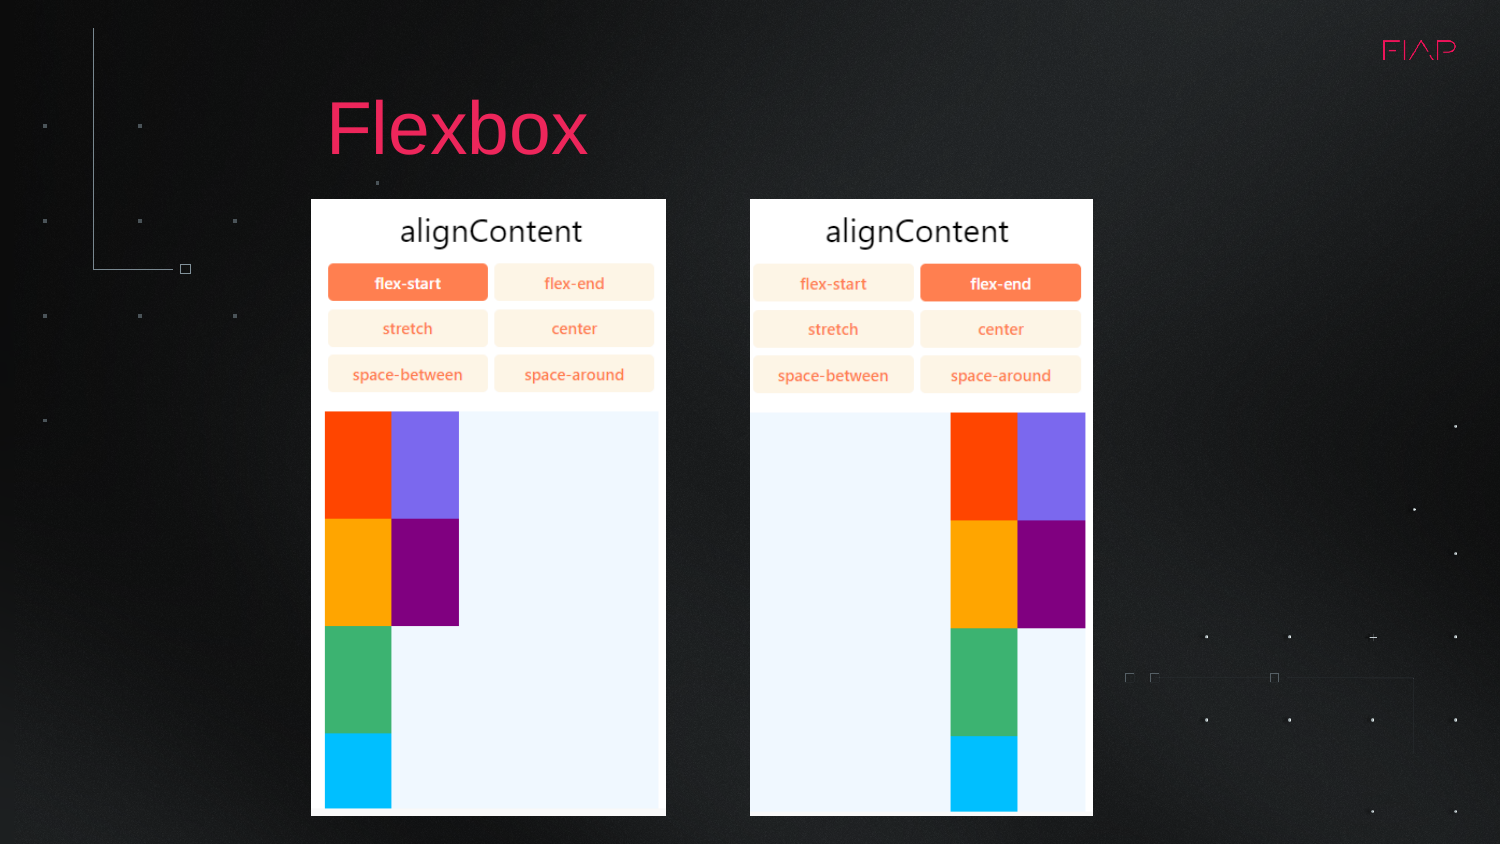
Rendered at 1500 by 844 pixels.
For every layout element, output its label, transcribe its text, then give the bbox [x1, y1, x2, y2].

text_box Flexbox [383, 72, 1126, 177]
picture [0, 0, 1500, 844]
